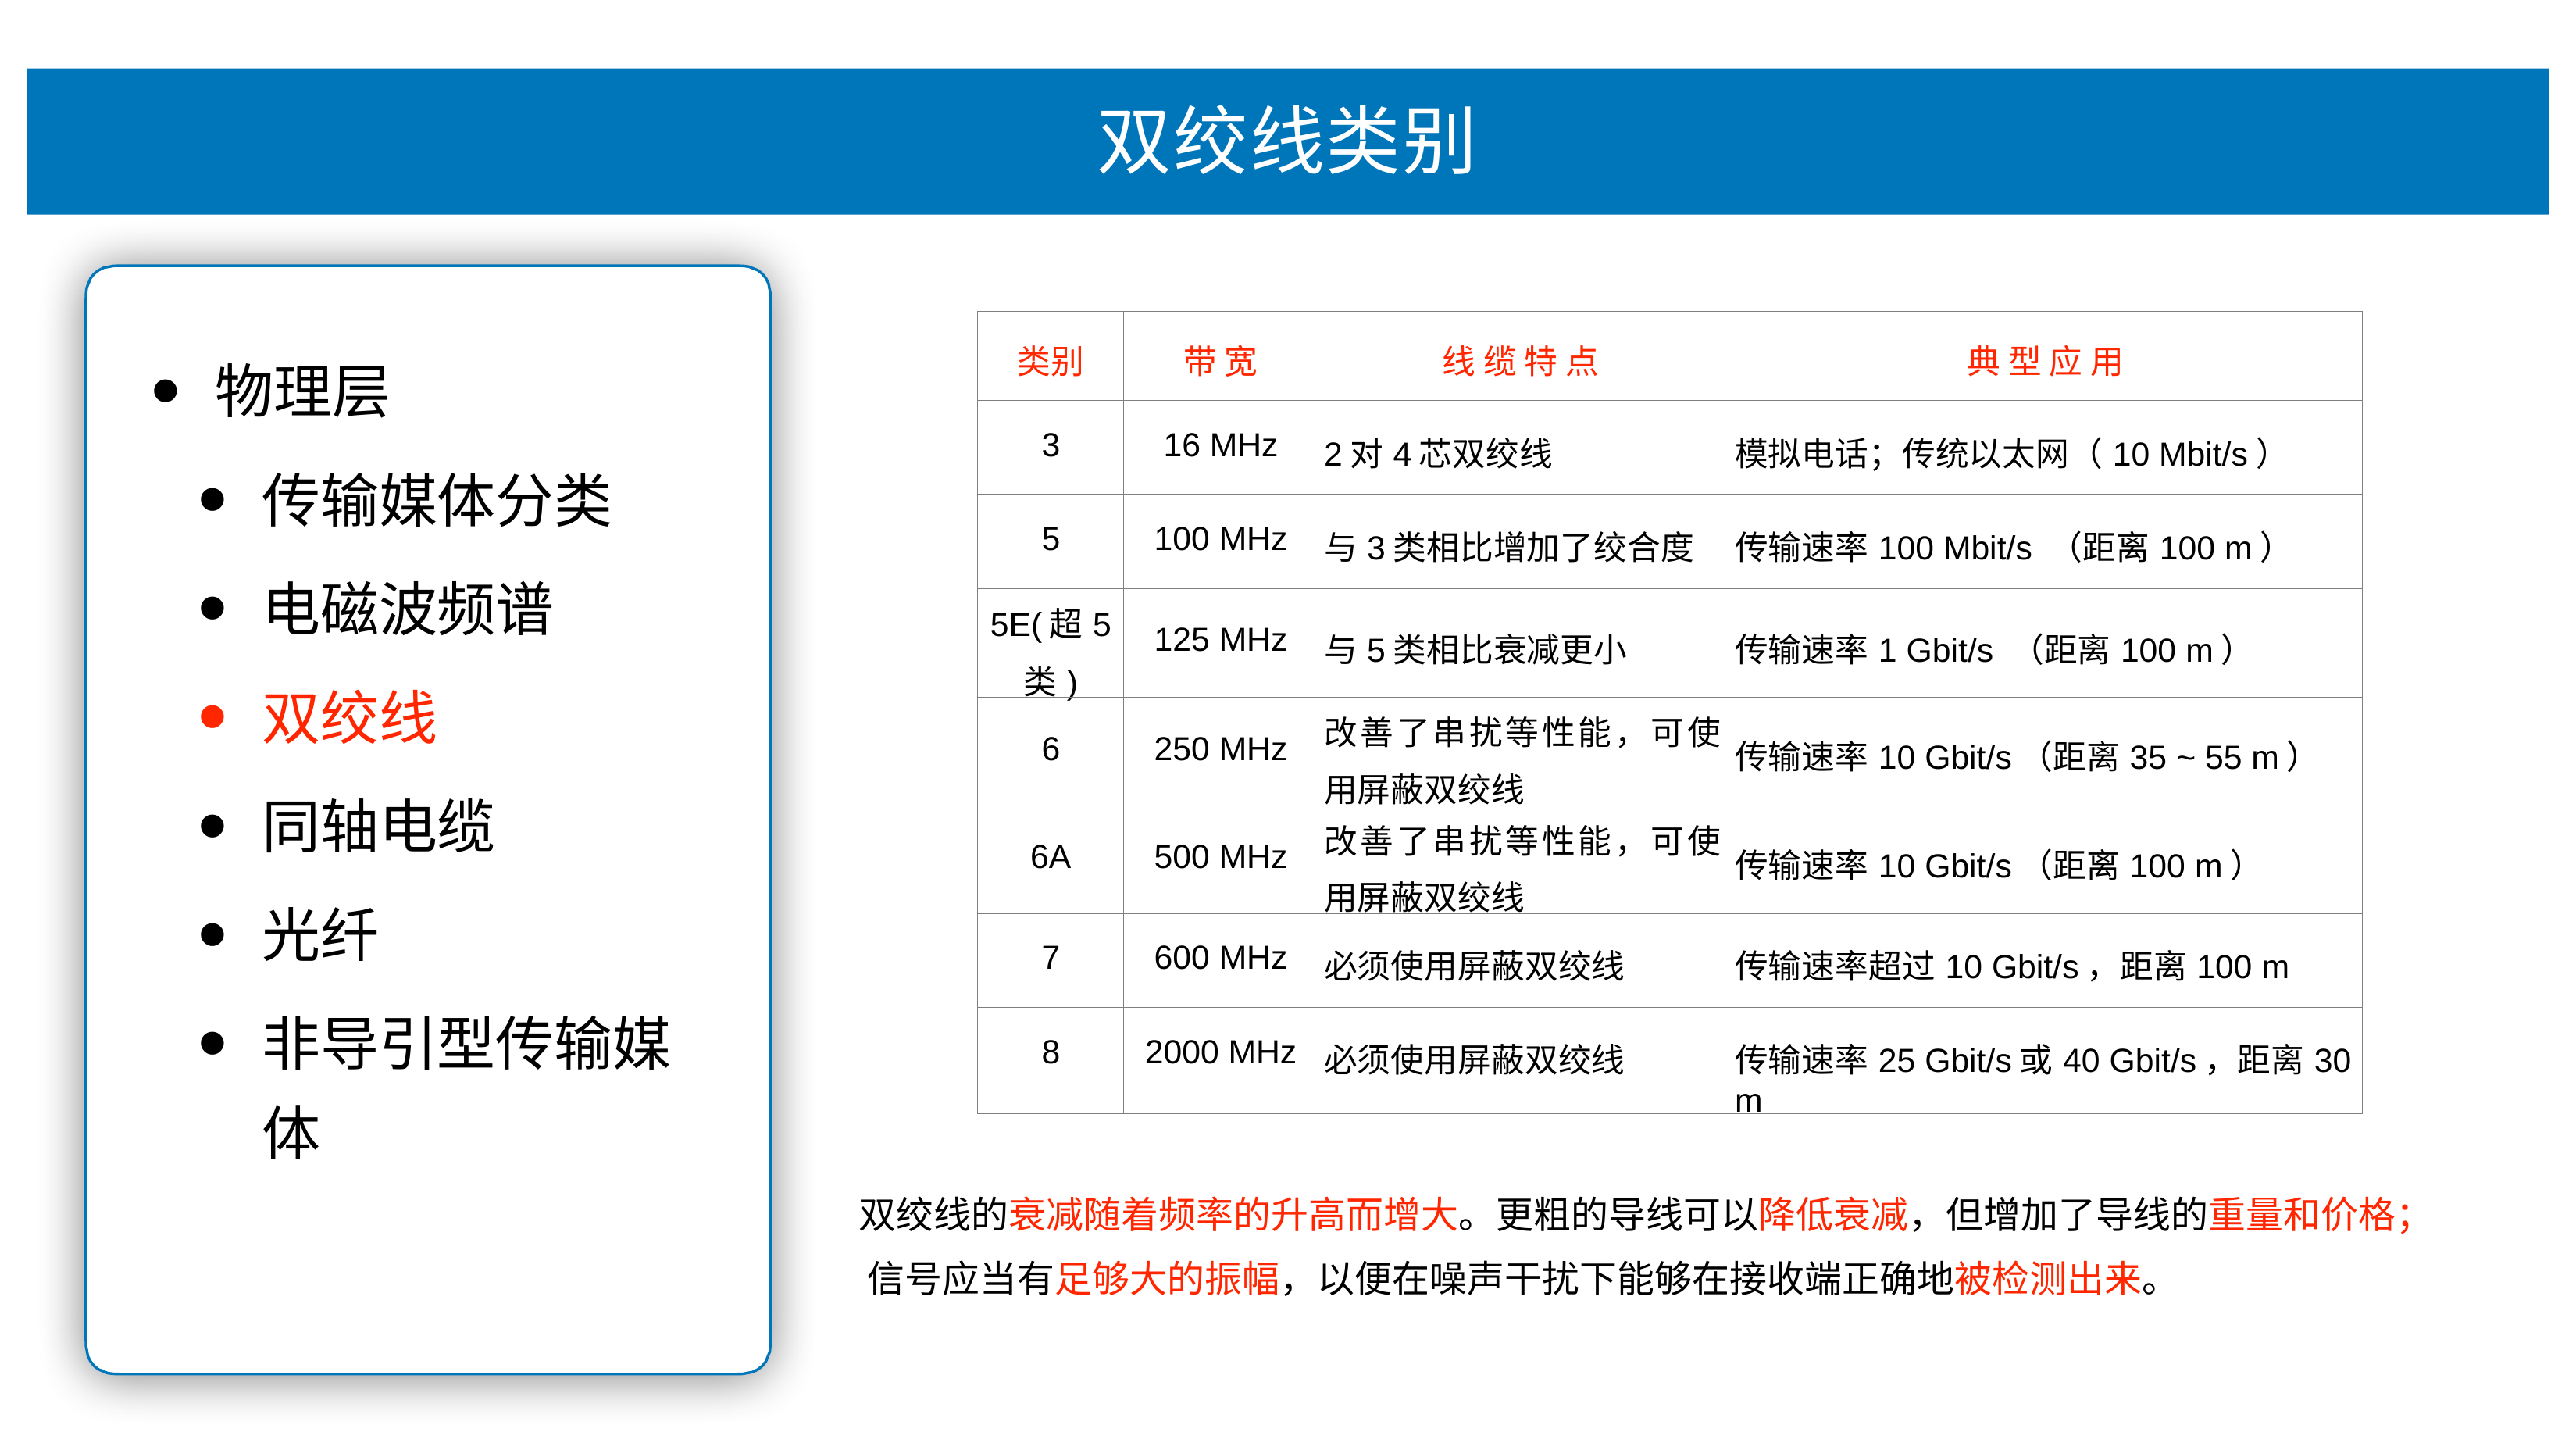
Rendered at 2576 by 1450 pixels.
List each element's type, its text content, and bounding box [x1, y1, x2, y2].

table_header 类别 [978, 312, 1123, 400]
table_cell 传输速率超过10 Gbit/s，距离100 m [1729, 914, 2362, 1007]
table_cell 5E(超5 类) [978, 589, 1123, 697]
table_cell 500 MHz [1124, 805, 1318, 913]
text_box 物理层 传输媒体分类 电磁波频谱 双绞线 同轴电缆 光纤 ⾮导引型传输媒 体 [149, 345, 673, 1167]
table_cell 6 [978, 698, 1123, 805]
table_cell 传输速率100 Mbit/s （距离100 m） [1729, 495, 2362, 588]
table_cell 必须使⽤屏蔽双绞线 [1318, 1008, 1729, 1113]
text_box [27, 68, 2549, 215]
text_box [34, 217, 822, 1428]
table_cell 必须使⽤屏蔽双绞线 [1318, 914, 1729, 1007]
table_cell 2对4芯双绞线 [1318, 401, 1729, 494]
table_cell 传输速率10 Gbit/s（距离35 ~ 55 m） [1729, 698, 2362, 805]
title 双绞线类别 [1095, 91, 1482, 311]
table_cell 16 MHz [1124, 401, 1318, 494]
table_cell 125 MHz [1124, 589, 1318, 697]
table_cell 3 [978, 401, 1123, 494]
table_cell 与5类相⽐衰减更⼩ [1318, 589, 1729, 697]
table_header 典 型 应 ⽤ [1729, 312, 2362, 400]
table_header 线 缆 特 点 [1318, 312, 1729, 400]
table_cell 5 [978, 495, 1123, 588]
table_cell 8 [978, 1008, 1123, 1113]
table_cell 100 MHz [1124, 495, 1318, 588]
text_box 双绞线的衰减随着频率的升⾼⽽增⼤。更粗的导线可以降低衰减，但增加了导线的重量和价格； 信号应当有⾜够⼤的振幅，以便在噪声⼲扰下能够在接收端正确地被检测出来。 [857, 1170, 2439, 1300]
table_cell 传输速率1 Gbit/s （距离100 m） [1729, 589, 2362, 697]
table_cell 模拟电话；传统以太⽹（10 Mbit/s） [1729, 401, 2362, 494]
table_cell 改善了串扰等性能，可使 ⽤屏蔽双绞线 [1318, 805, 1729, 913]
table_cell 与3类相⽐增加了绞合度 [1318, 495, 1729, 588]
table_cell 6A [978, 805, 1123, 913]
table_cell 传输速率10 Gbit/s（距离100 m） [1729, 805, 2362, 913]
table_cell 7 [978, 914, 1123, 1007]
text_box [85, 266, 771, 1374]
table_cell 2000 MHz [1124, 1008, 1318, 1113]
table_cell 250 MHz [1124, 698, 1318, 805]
table_header 带 宽 [1124, 312, 1318, 400]
table_cell 600 MHz [1124, 914, 1318, 1007]
table_cell 传输速率25 Gbit/s或40 Gbit/s，距离30 m [1729, 1008, 2362, 1113]
table_cell 改善了串扰等性能，可使 ⽤屏蔽双绞线 [1318, 698, 1729, 805]
